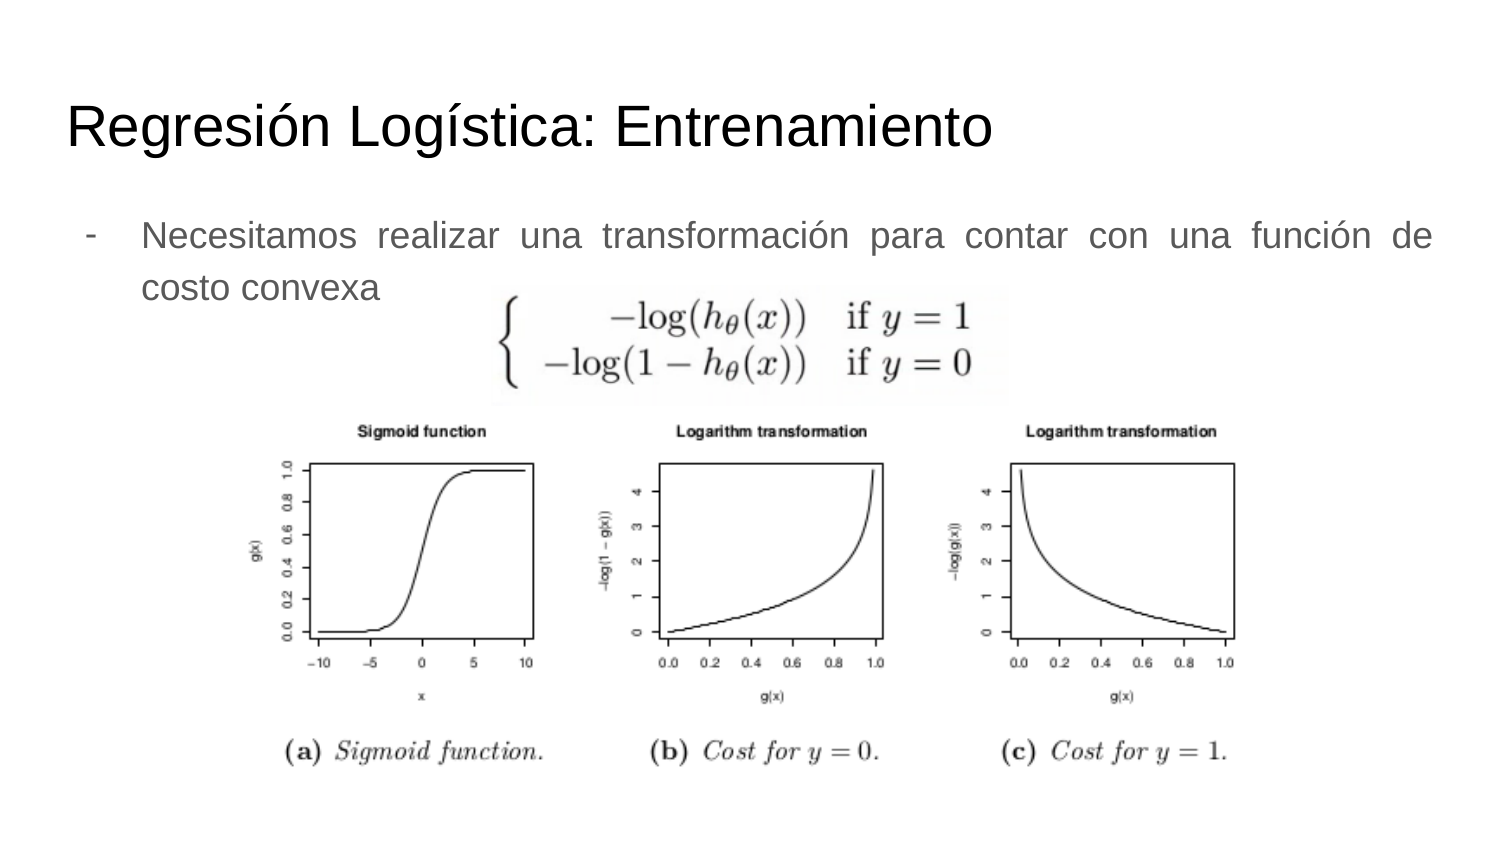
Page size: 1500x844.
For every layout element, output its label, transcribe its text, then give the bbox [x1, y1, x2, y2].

title Regresión Logística: Entrenamiento [51, 72, 1449, 167]
list Necesitamos realizar una transformación para contar con una función de costo convexa [51, 189, 1449, 750]
picture [222, 285, 1278, 791]
